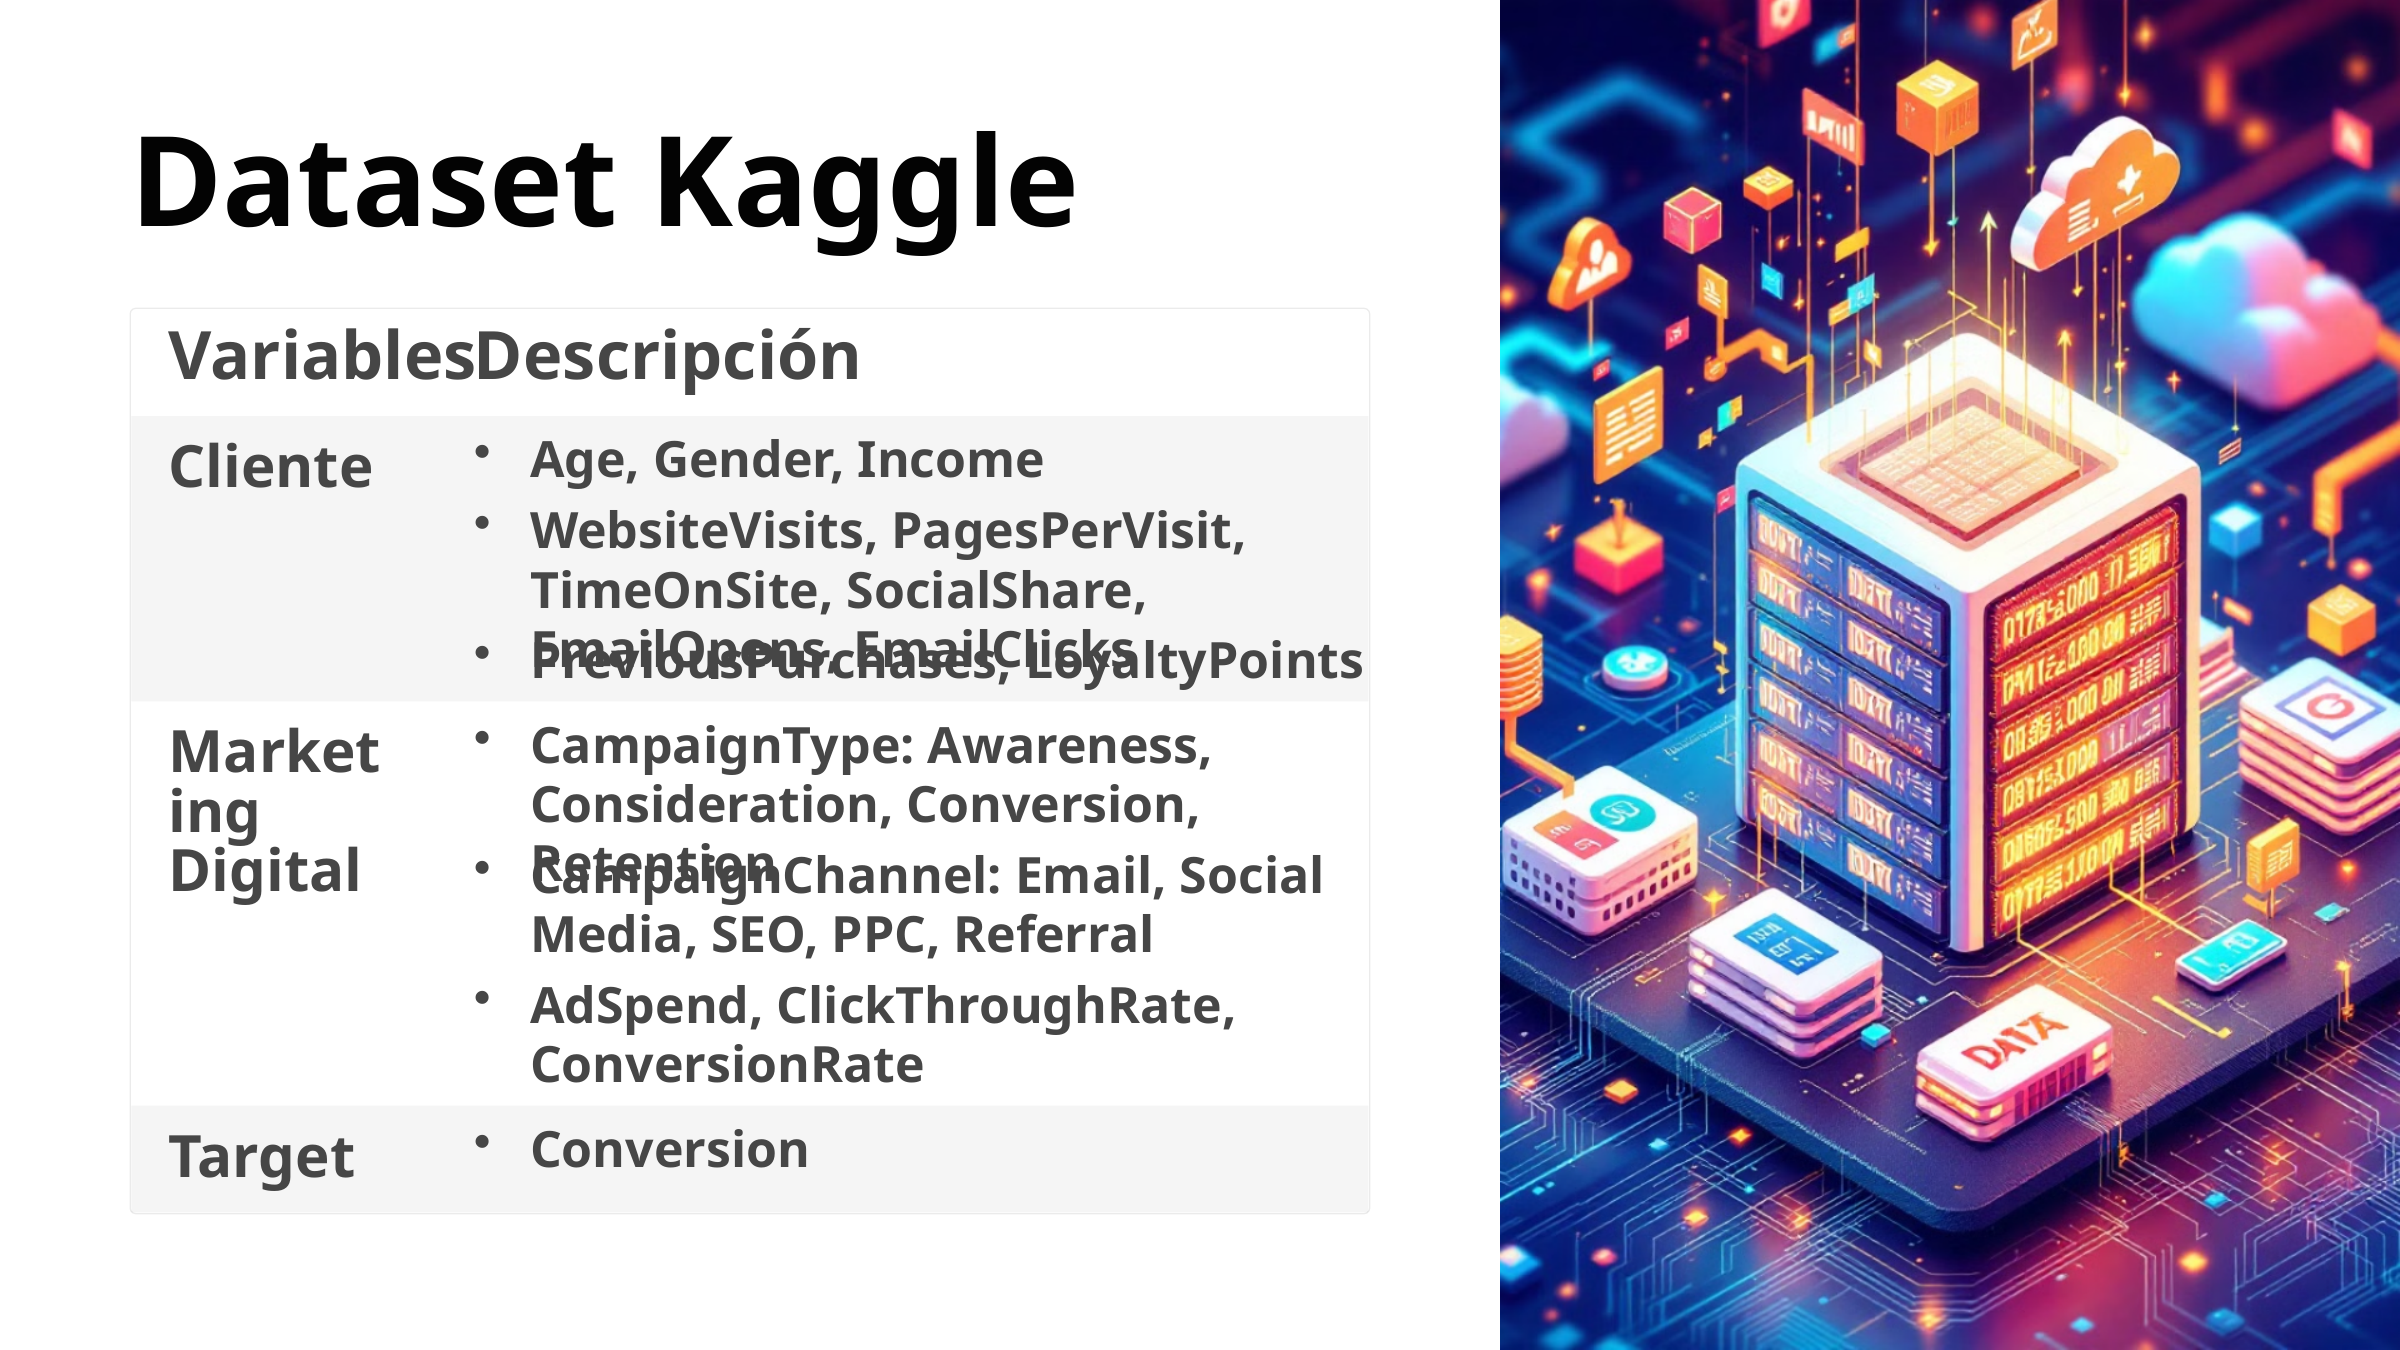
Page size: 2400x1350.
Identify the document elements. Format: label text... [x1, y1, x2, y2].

text_box Target [168, 1129, 399, 1189]
text_box Dataset Kaggle [130, 136, 1061, 253]
text_box WebsiteVisits, PagesPerVisit, TimeOnSite, SocialShare, EmailOpens, EmailClicks [473, 499, 1332, 619]
text_box PreviousPurchases, LoyaltyPoints [473, 629, 1332, 689]
text_box Age, Gender, Income [473, 428, 1332, 489]
text_box [131, 701, 1369, 1105]
text_box [131, 309, 1369, 416]
text_box Conversion [473, 1118, 1332, 1178]
picture [1499, 0, 2400, 1350]
text_box [131, 1105, 1369, 1213]
text_box CampaignType: Awareness, Consideration, Conversion, Retention [473, 713, 1332, 833]
text_box Cliente [168, 439, 399, 500]
text_box Descripción [473, 333, 1332, 393]
text_box [131, 416, 1369, 701]
text_box Variables [168, 333, 399, 393]
text_box AdSpend, ClickThroughRate, ConversionRate [473, 974, 1332, 1094]
text_box Marketing Digital [168, 725, 399, 845]
text_box CampaignChannel: Email, Social Media, SEO, PPC, Referral [473, 844, 1332, 964]
